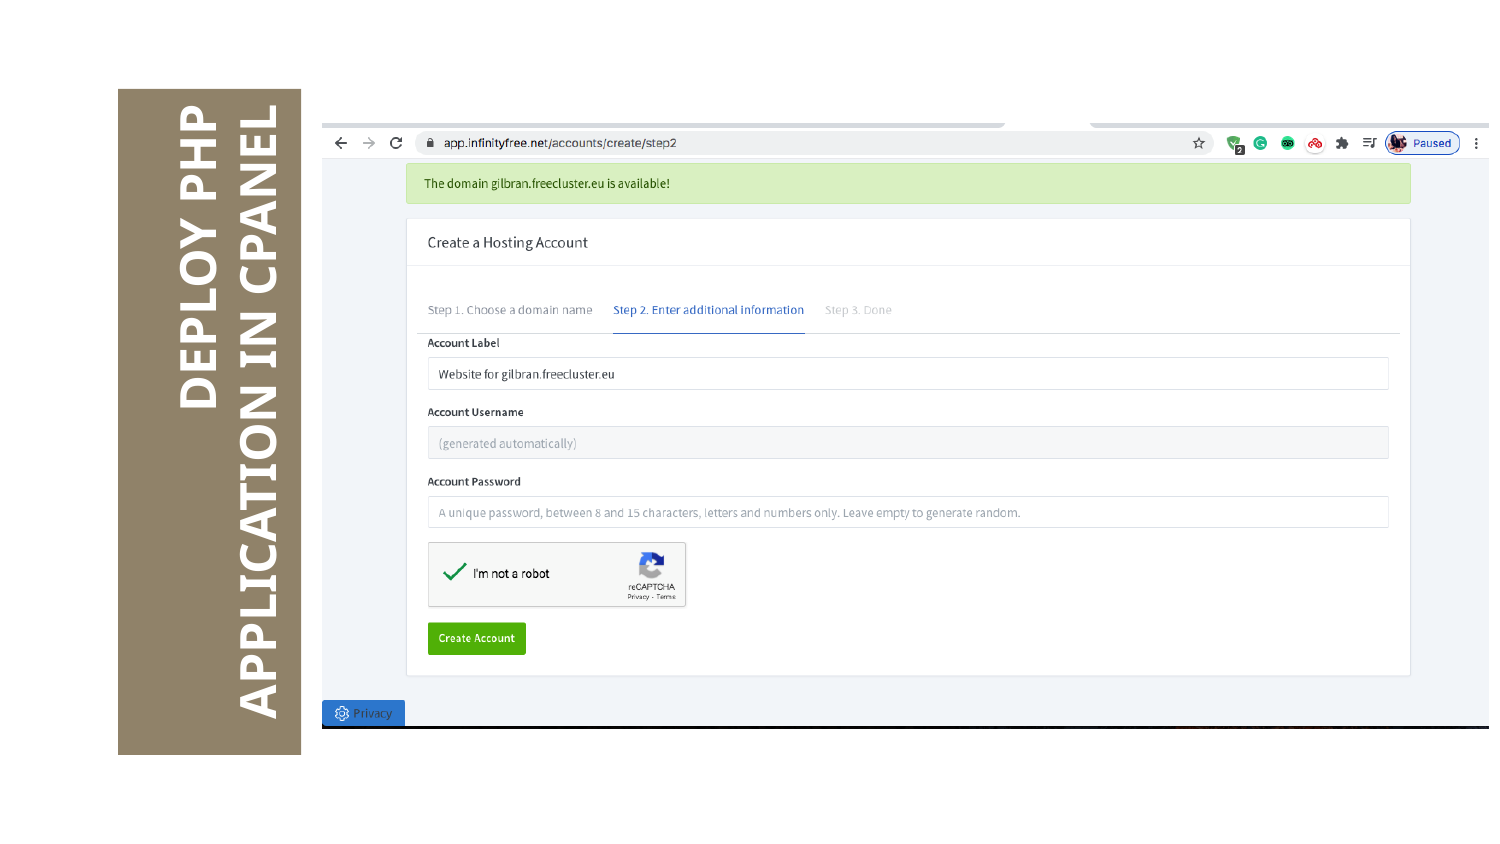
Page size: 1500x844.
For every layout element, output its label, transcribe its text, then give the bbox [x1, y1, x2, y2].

picture [322, 123, 1489, 729]
title DEPLOY PHP APPLICATION IN CPANEL [106, 88, 302, 755]
